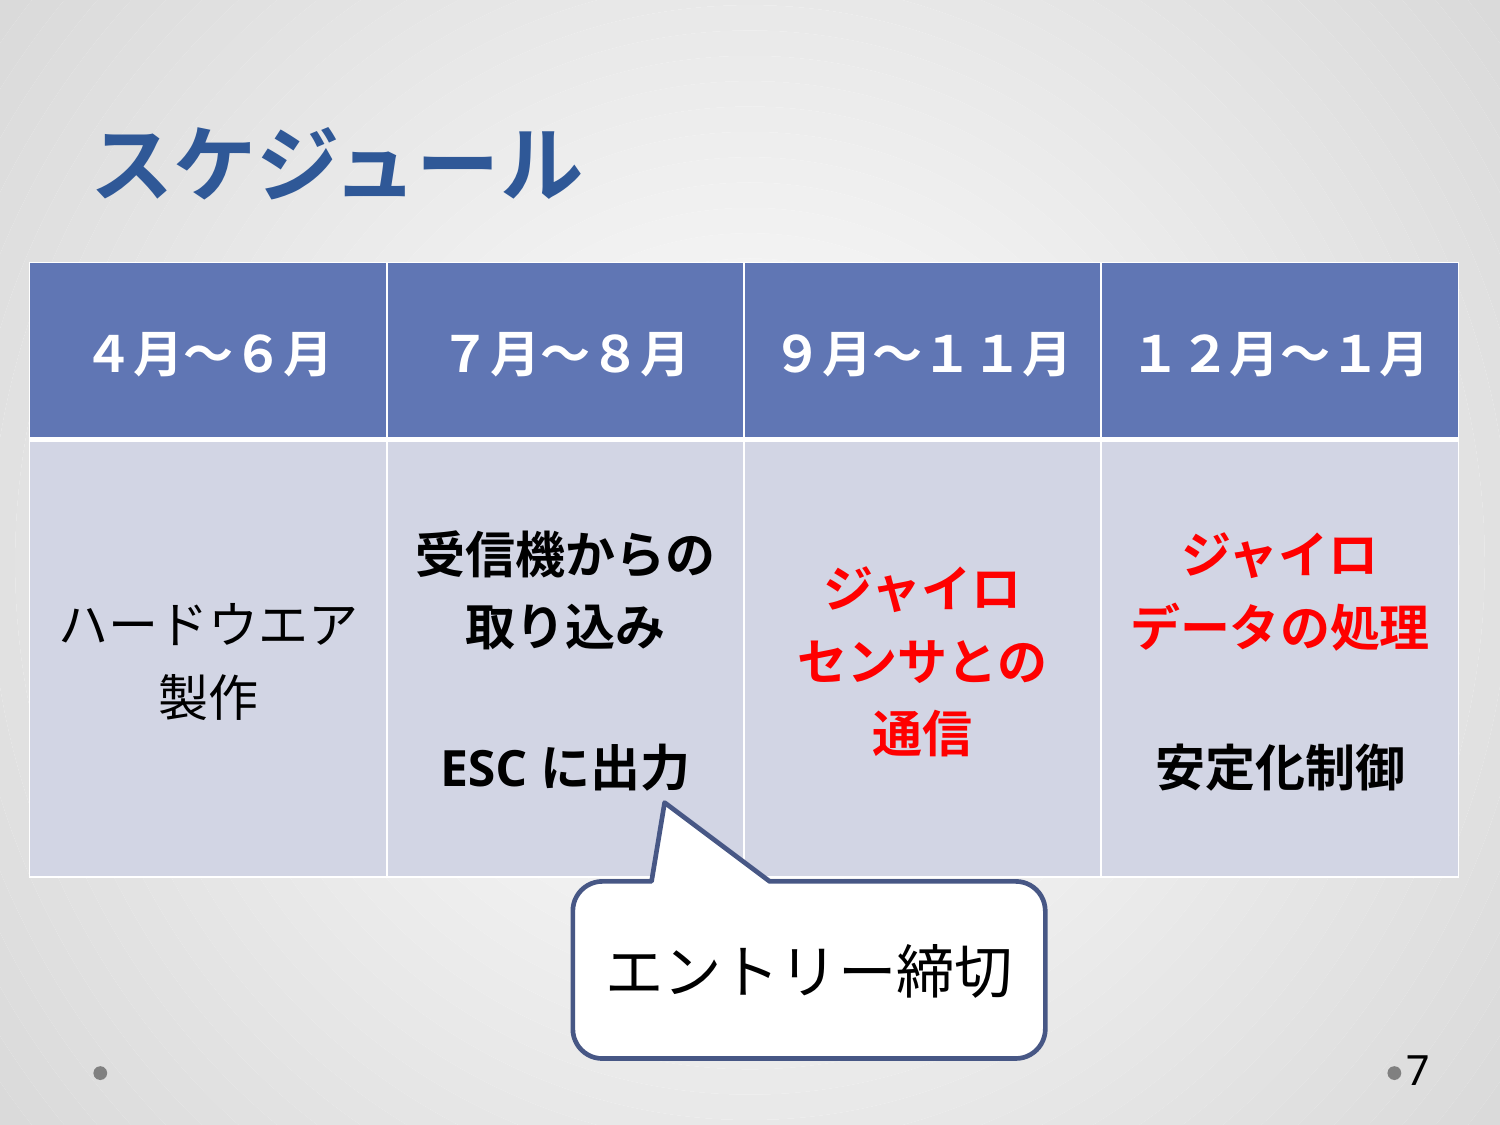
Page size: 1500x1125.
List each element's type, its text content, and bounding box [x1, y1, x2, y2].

table_cell 受信機からの取り込み ESCに出力 [388, 442, 743, 876]
table_header ９月～１１月 [745, 263, 1100, 437]
table_cell ハードウエア製作 [30, 442, 386, 876]
table_header ４月～６月 [30, 263, 386, 437]
table_header １２月～１月 [1102, 263, 1458, 437]
text_box エントリー締切 [570, 800, 1048, 1061]
title スケジュール [75, 0, 1176, 220]
table_cell ジャイロ データの処理 安定化制御 [1102, 442, 1458, 876]
slide_number 7 [1401, 1042, 1494, 1103]
table_cell ジャイロ センサとの 通信 [745, 442, 1100, 876]
table_header ７月～８月 [388, 263, 743, 437]
